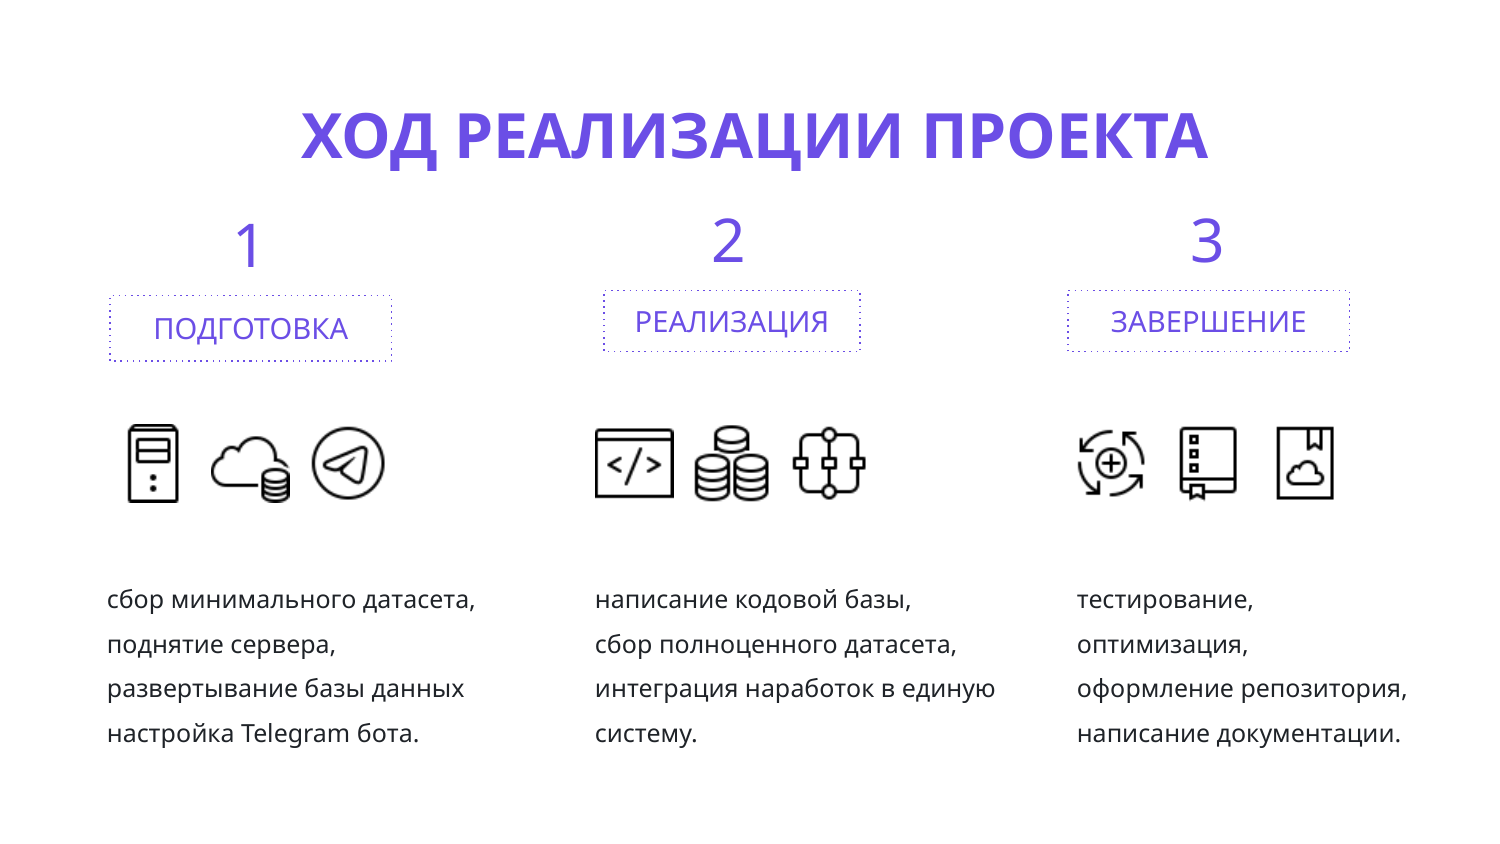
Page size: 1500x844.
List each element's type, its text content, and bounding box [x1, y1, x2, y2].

text_box 2 [696, 186, 764, 290]
text_box тестирование, оптимизация, оформление репозитория, написание документации. [1061, 553, 1500, 763]
picture [1266, 424, 1346, 503]
text_box 1 [217, 192, 285, 295]
picture [692, 424, 772, 503]
picture [211, 424, 291, 503]
text_box написание кодовой базы, сбор полноценного датасета, интеграция наработок в единую систему. [579, 553, 1061, 763]
picture [114, 424, 194, 503]
text_box ЗАВЕРШЕНИЕ [1067, 290, 1350, 352]
picture [595, 424, 675, 503]
picture [308, 424, 388, 503]
picture [789, 424, 869, 503]
text_box сбор минимального датасета, поднятие сервера, развертывание базы данных настройка Telegram бота. [91, 553, 579, 763]
text_box 3 [1175, 186, 1243, 290]
picture [1072, 424, 1151, 503]
text_box ПОДГОТОВКА [110, 295, 392, 362]
text_box РЕАЛИЗАЦИЯ [603, 290, 861, 352]
title ХОД РЕАЛИЗАЦИИ ПРОЕКТА [154, 80, 1356, 187]
picture [1169, 424, 1249, 503]
